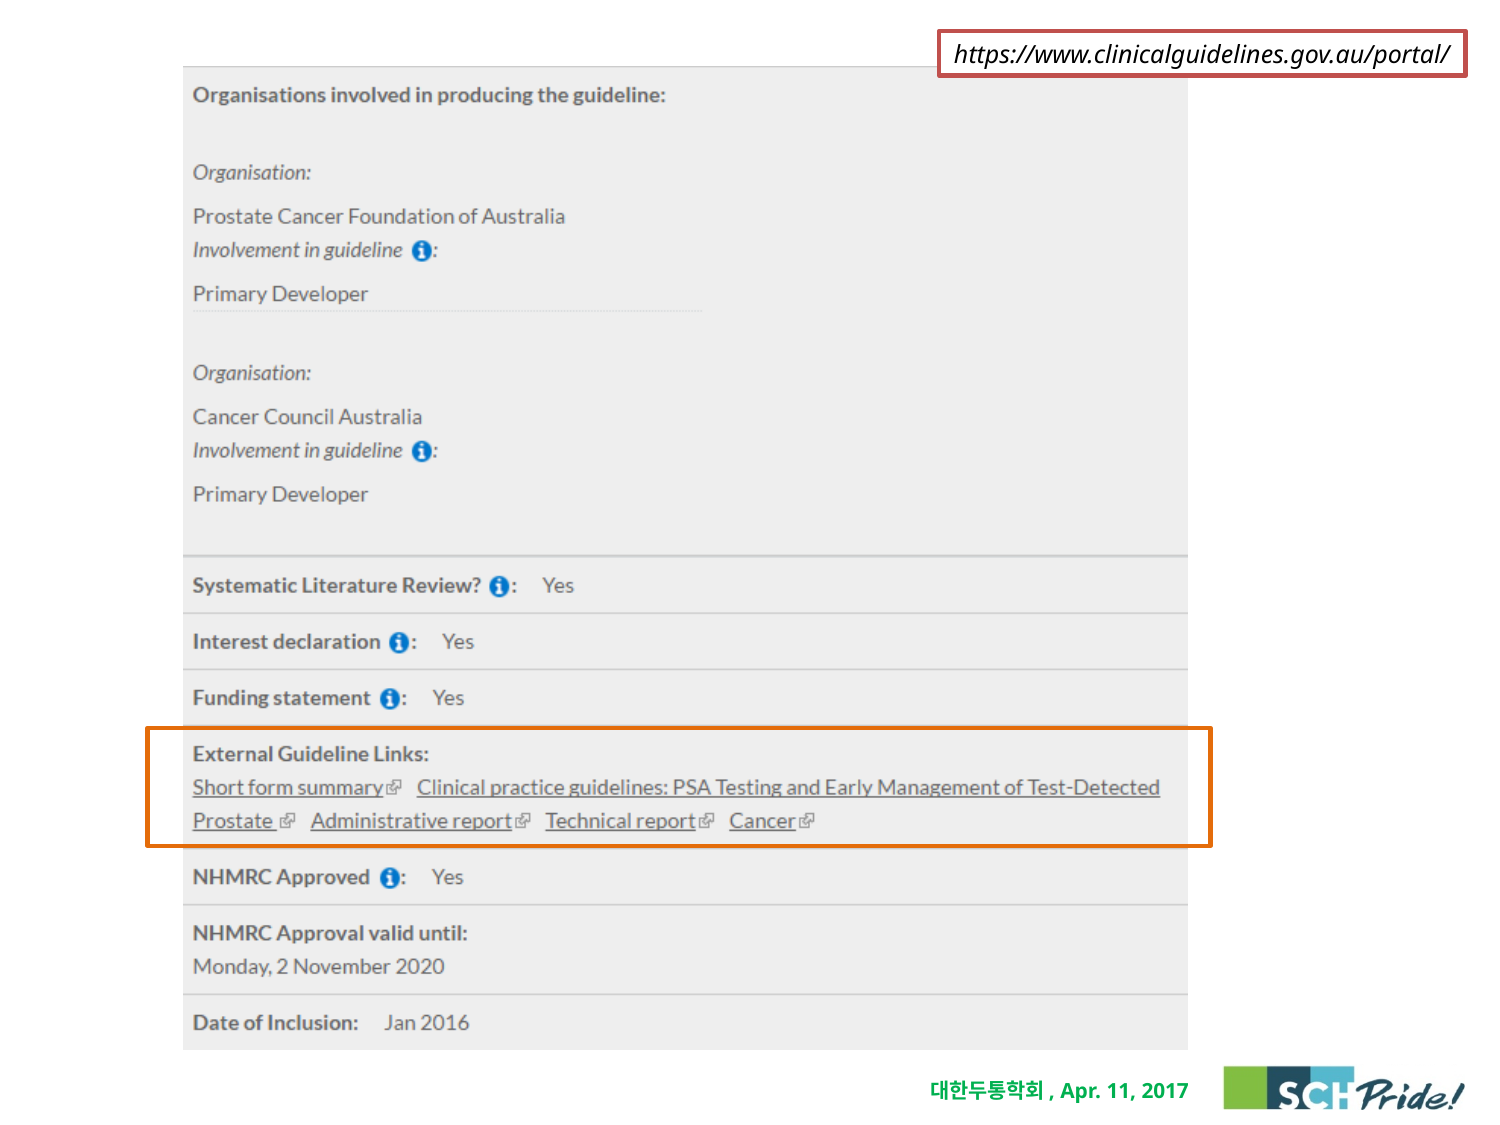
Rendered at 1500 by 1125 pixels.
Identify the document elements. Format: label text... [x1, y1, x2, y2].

text_box [145, 726, 177, 848]
picture [1222, 1064, 1465, 1110]
picture [182, 66, 1188, 1050]
text_box [1192, 726, 1213, 848]
text_box https://www.clinicalguidelines.gov.au/portal/ [937, 29, 1468, 78]
